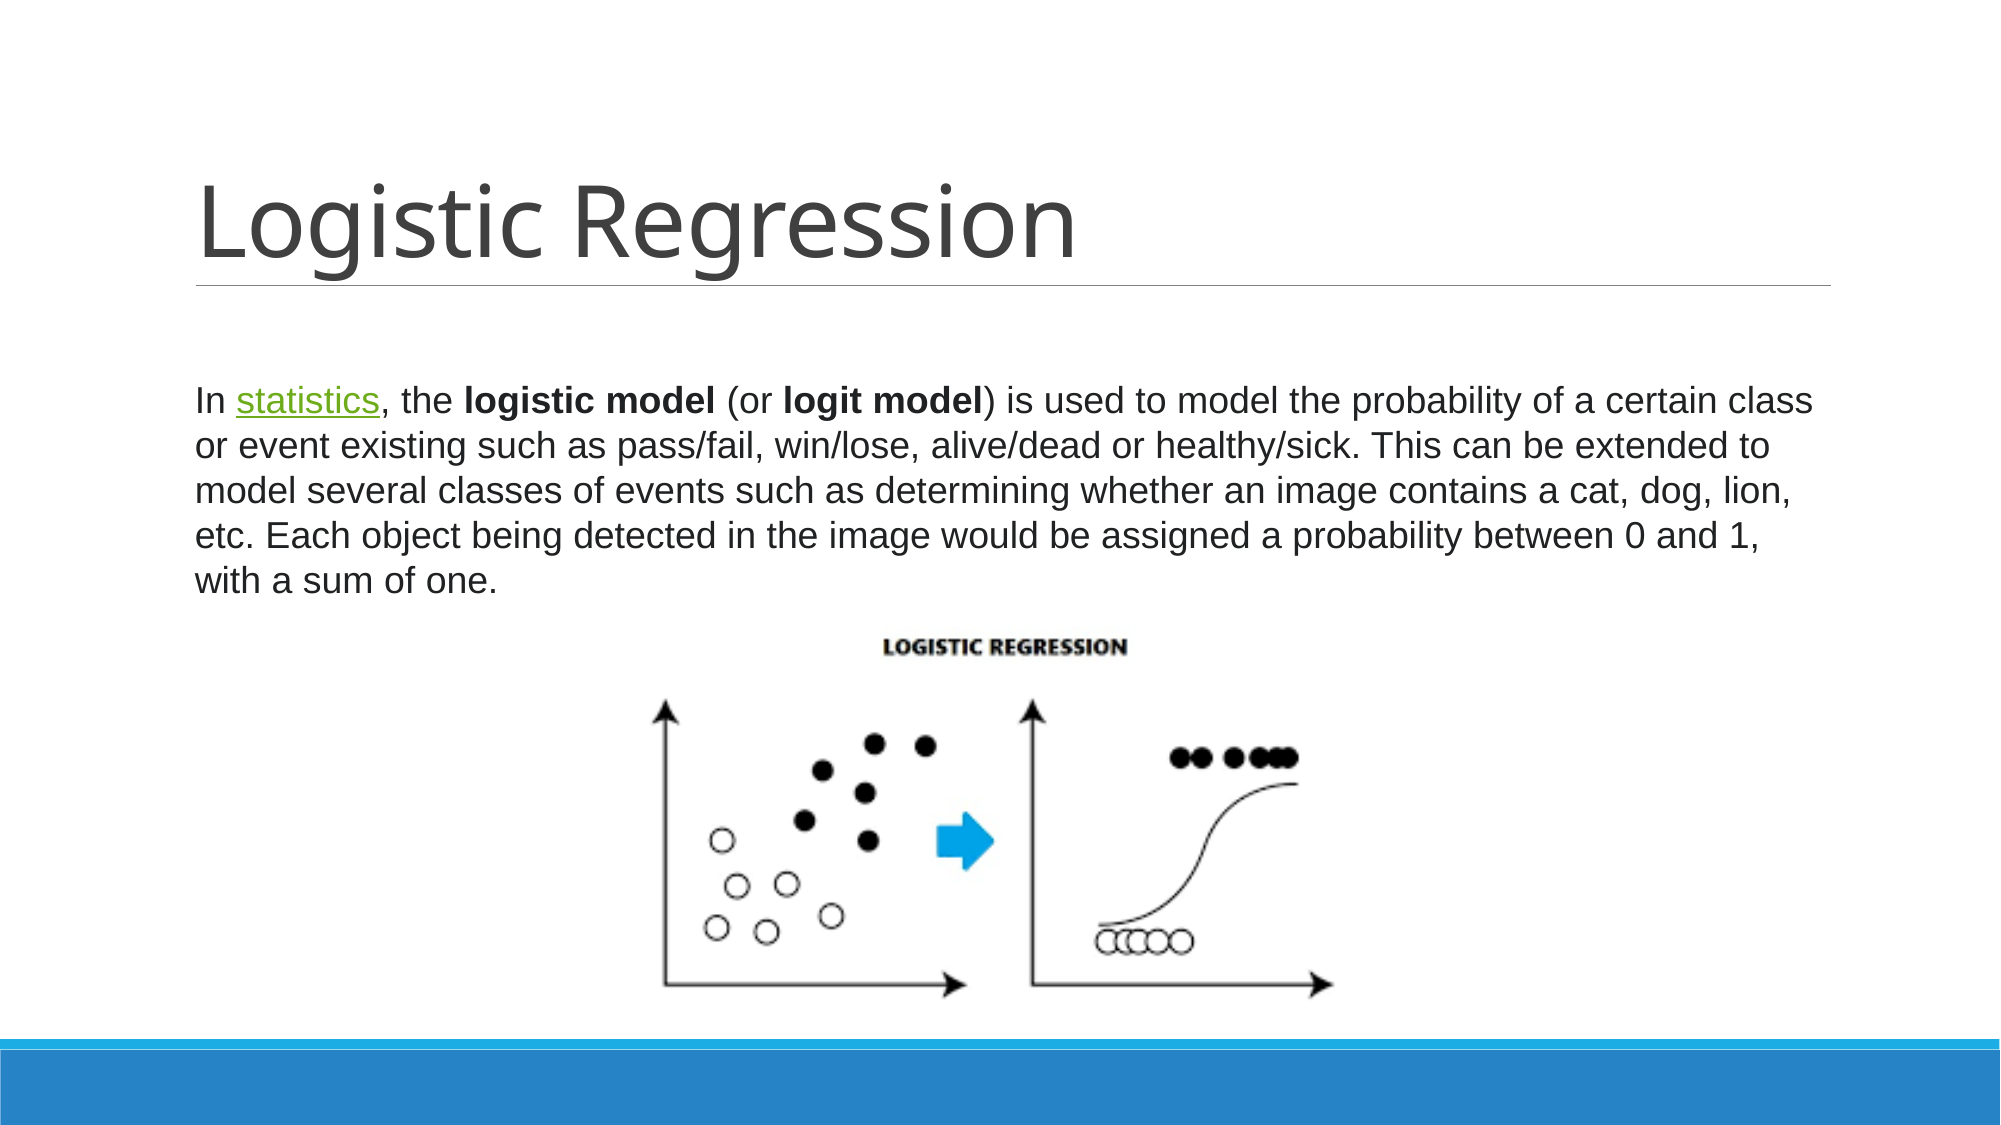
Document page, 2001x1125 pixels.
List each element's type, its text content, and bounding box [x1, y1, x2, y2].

text_box In statistics, the logistic model (or logit model) is used to model the probability of a certain class or event existing such as pass/fail, win/lose, alive/dead or healthy/sick. This can be extended to model several classes of events such as determining whether an image contains a cat, dog, lion, etc. Each object being detected in the image would be assigned a probability between 0 and 1, with a sum of one. [180, 368, 1851, 609]
picture [644, 610, 1366, 1009]
title Logistic Regression [180, 47, 1830, 285]
